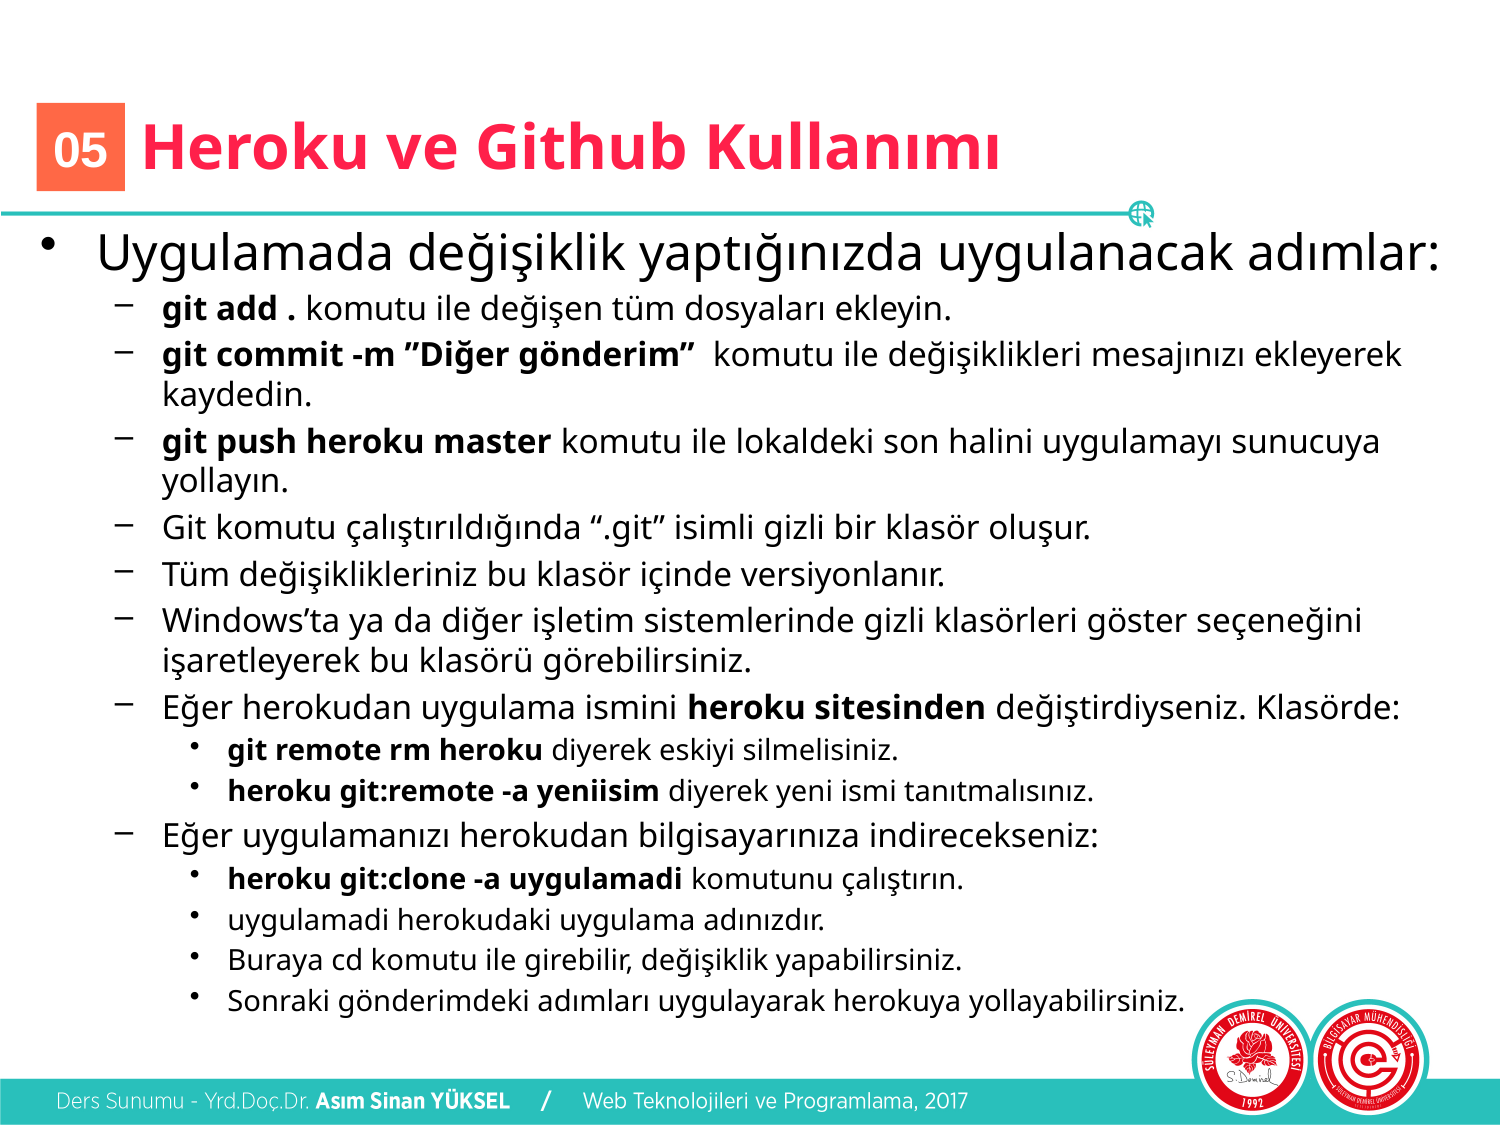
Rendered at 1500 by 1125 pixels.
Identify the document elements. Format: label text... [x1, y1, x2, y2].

picture [0, 0, 1500, 1125]
title Heroku ve Github Kullanımı [125, 99, 1125, 190]
text_box 05 [36, 102, 125, 192]
list Uygulamada değişiklik yaptığınızda uygulanacak adımlar: git add . komutu ile değişen tüm dosyaları ekleyin. git commit -m ”Diğer gönderim” komutu ile değişiklikleri mesajınızı ekleyerek kaydedin. git push heroku master komutu ile lokaldeki son halini uygulamayı sunucuya yollayın. Git komutu çalıştırıldığında “.git” isimli gizli bir klasör oluşur. Tüm değişiklikleriniz bu klasör içinde versiyonlanır. Windows’ta ya da diğer işletim sistemlerinde gizli klasörleri göster seçeneğini işaretleyerek bu klasörü görebilirsiniz. Eğer herokudan uygulama ismini heroku sitesinden değiştirdiyseniz. Klasörde: git remote rm heroku diyerek eskiyi silmelisiniz. heroku git:remote -a yeniisim diyerek yeni ismi tanıtmalısınız. Eğer uygulamanızı herokudan bilgisayarınıza indirecekseniz: heroku git:clone -a uygulamadi komutunu çalıştırın. uygulamadi herokudaki uygulama adınızdır. Buraya cd komutu ile girebilir, değişiklik yapabilirsiniz. Sonraki gönderimdeki adımları uygulayarak herokuya yollayabilirsiniz. [24, 212, 1475, 1088]
